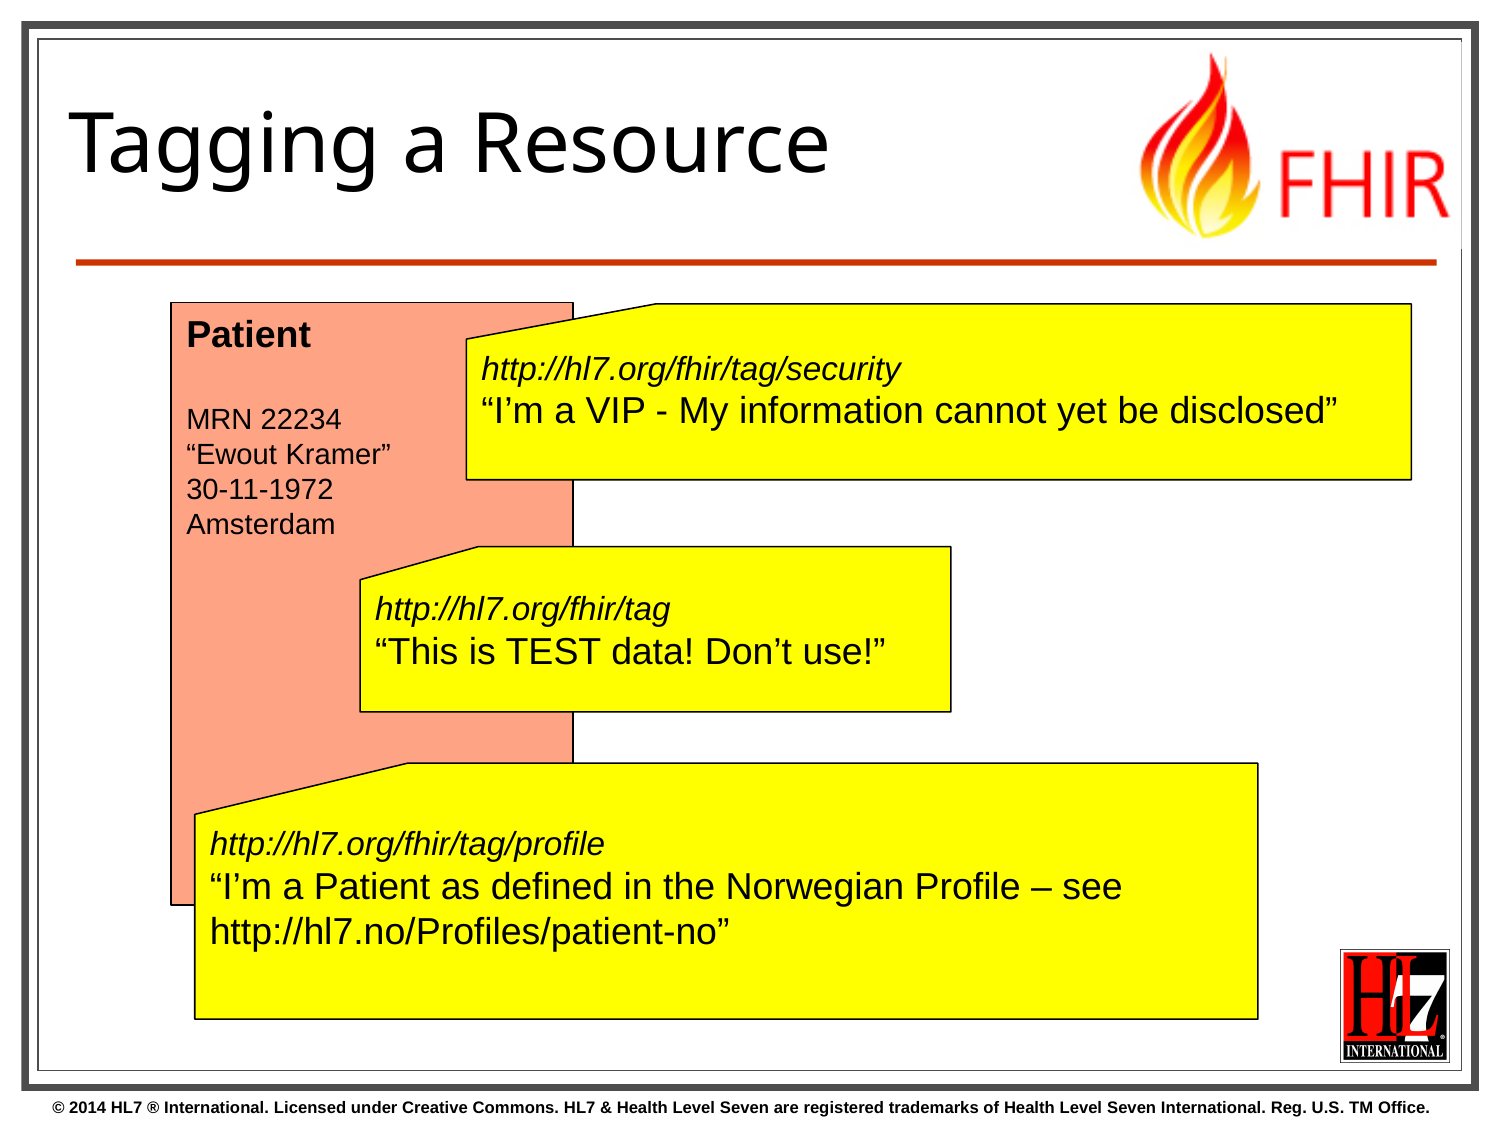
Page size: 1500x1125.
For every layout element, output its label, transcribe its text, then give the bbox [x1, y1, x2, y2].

picture [1128, 42, 1462, 249]
title Tagging a Resource [53, 54, 1128, 244]
text_box http://hl7.org/fhir/tag/security “I’m a VIP - My information cannot yet be disclosed” [466, 303, 1412, 480]
text_box http://hl7.org/fhir/tag/profile “I’m a Patient as defined in the Norwegian Profile – see http://hl7.no/Profiles/patient-no” [194, 763, 1258, 1020]
picture [1340, 949, 1450, 1063]
text_box Patient MRN 22234 “Ewout Kramer” 30-11-1972 Amsterdam [171, 302, 573, 906]
text_box http://hl7.org/fhir/tag “This is TEST data! Don’t use!” [360, 546, 951, 712]
